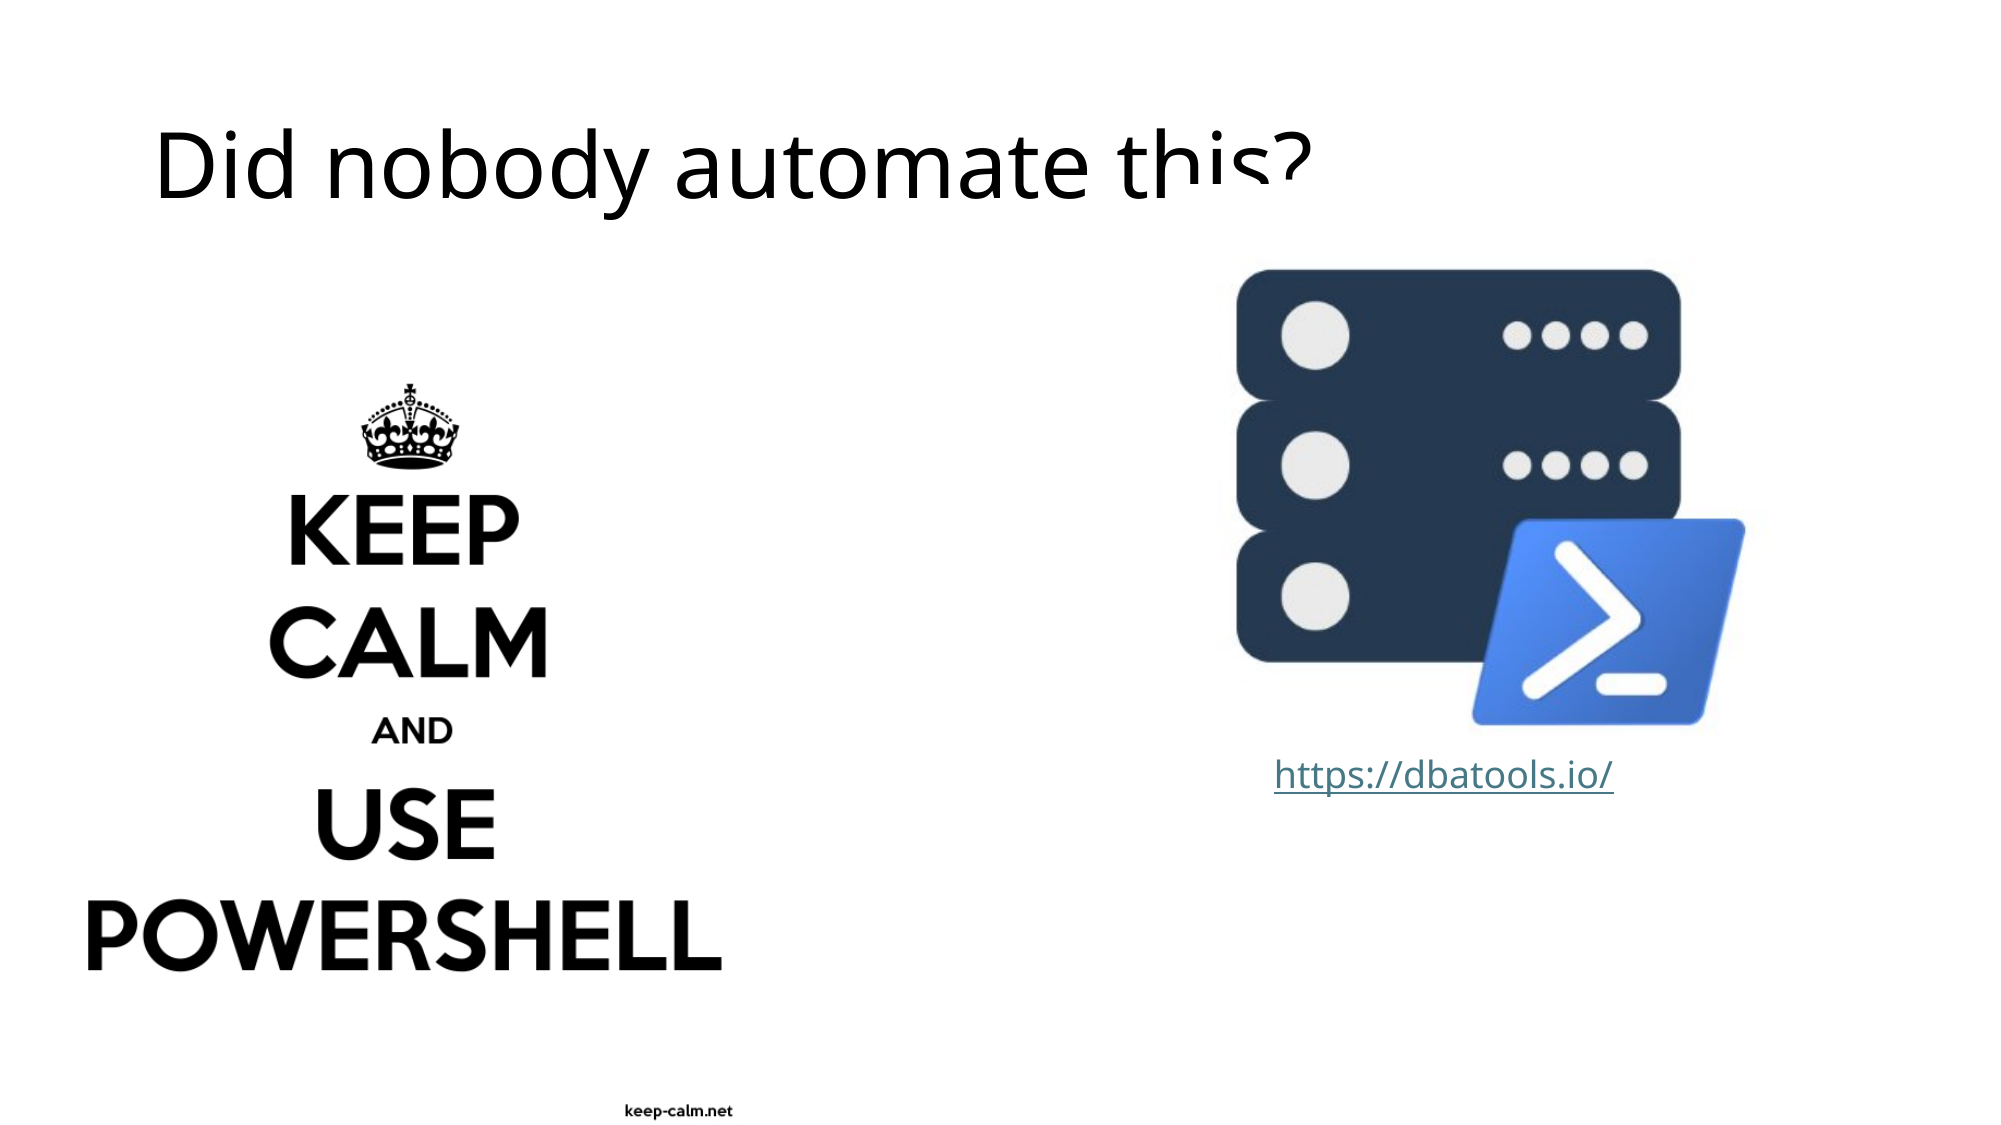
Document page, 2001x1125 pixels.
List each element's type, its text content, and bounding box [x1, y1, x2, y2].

picture [1168, 183, 1795, 810]
title Did nobody automate this? [137, 59, 1863, 278]
picture [84, 253, 740, 1125]
